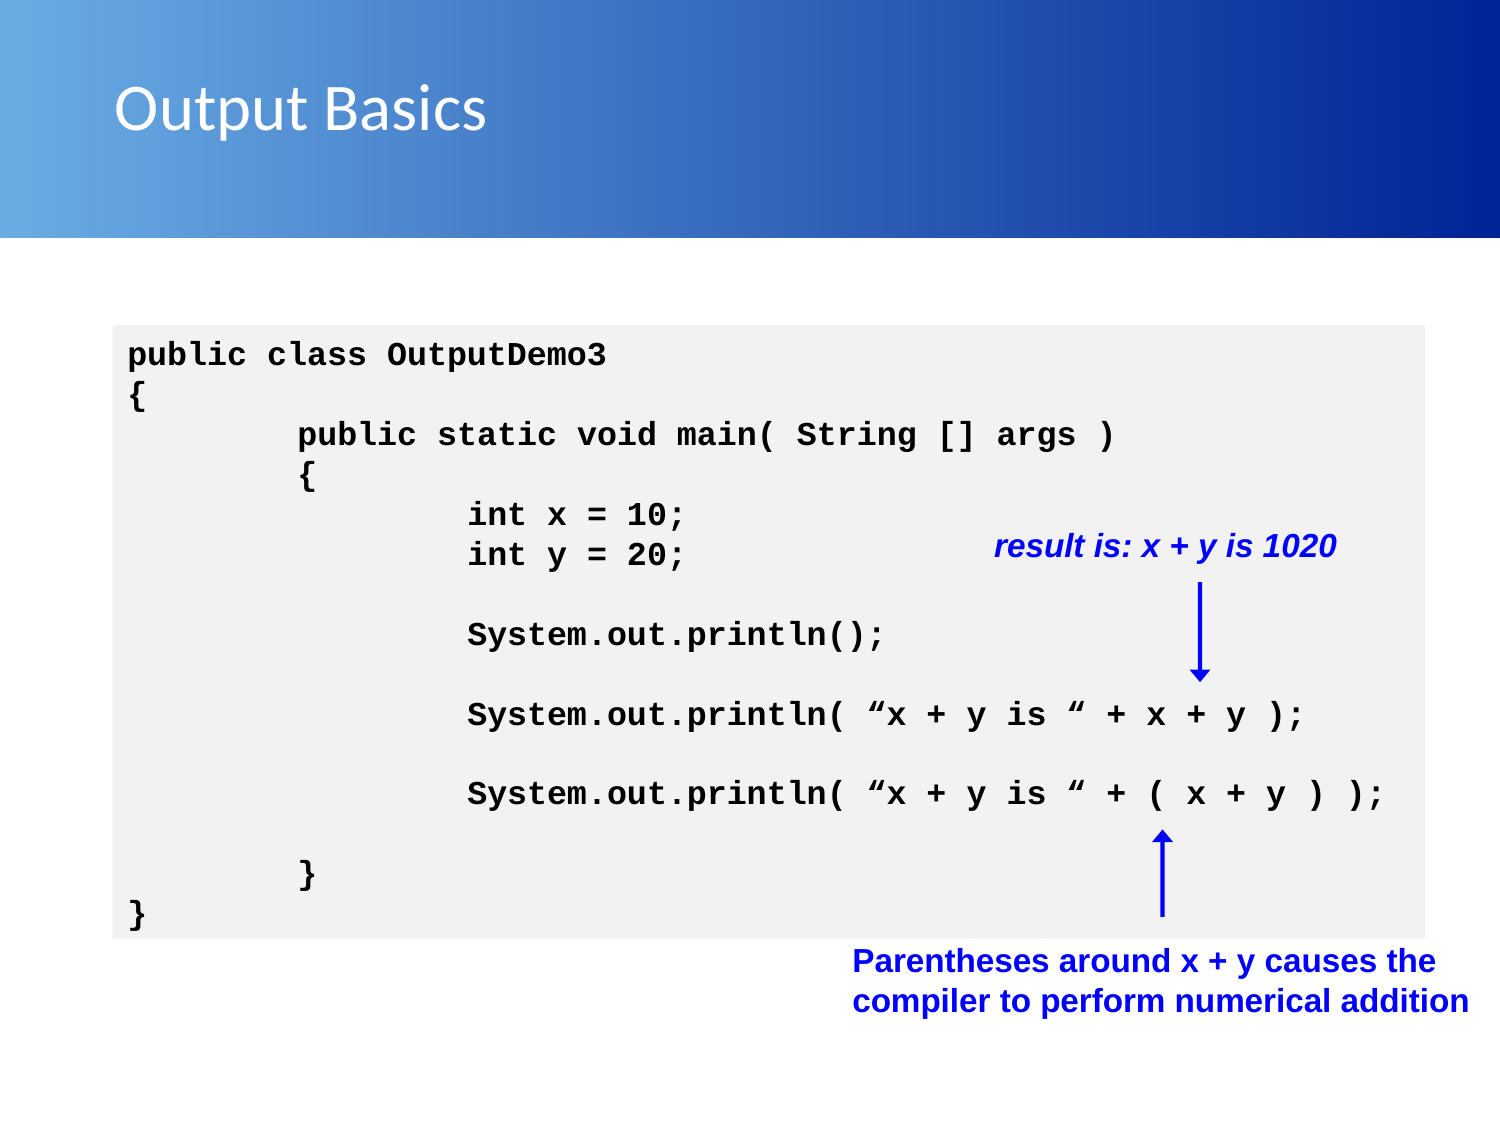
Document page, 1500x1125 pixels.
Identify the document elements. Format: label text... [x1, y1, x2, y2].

text_box [1152, 829, 1173, 917]
text_box public class OutputDemo3 { public static void main( String [] args ) { int x = 10; int y = 20; System.out.println(); System.out.println( “x + y is “ + x + y ); System.out.println( “x + y is “ + ( x + y ) ); } } [112, 324, 1425, 939]
text_box result is: x + y is 1020 [979, 516, 1375, 572]
text_box [1189, 582, 1211, 683]
title Output Basics [99, 57, 1450, 150]
text_box Parentheses around x + y causes the compiler to perform numerical addition [837, 932, 1500, 1027]
